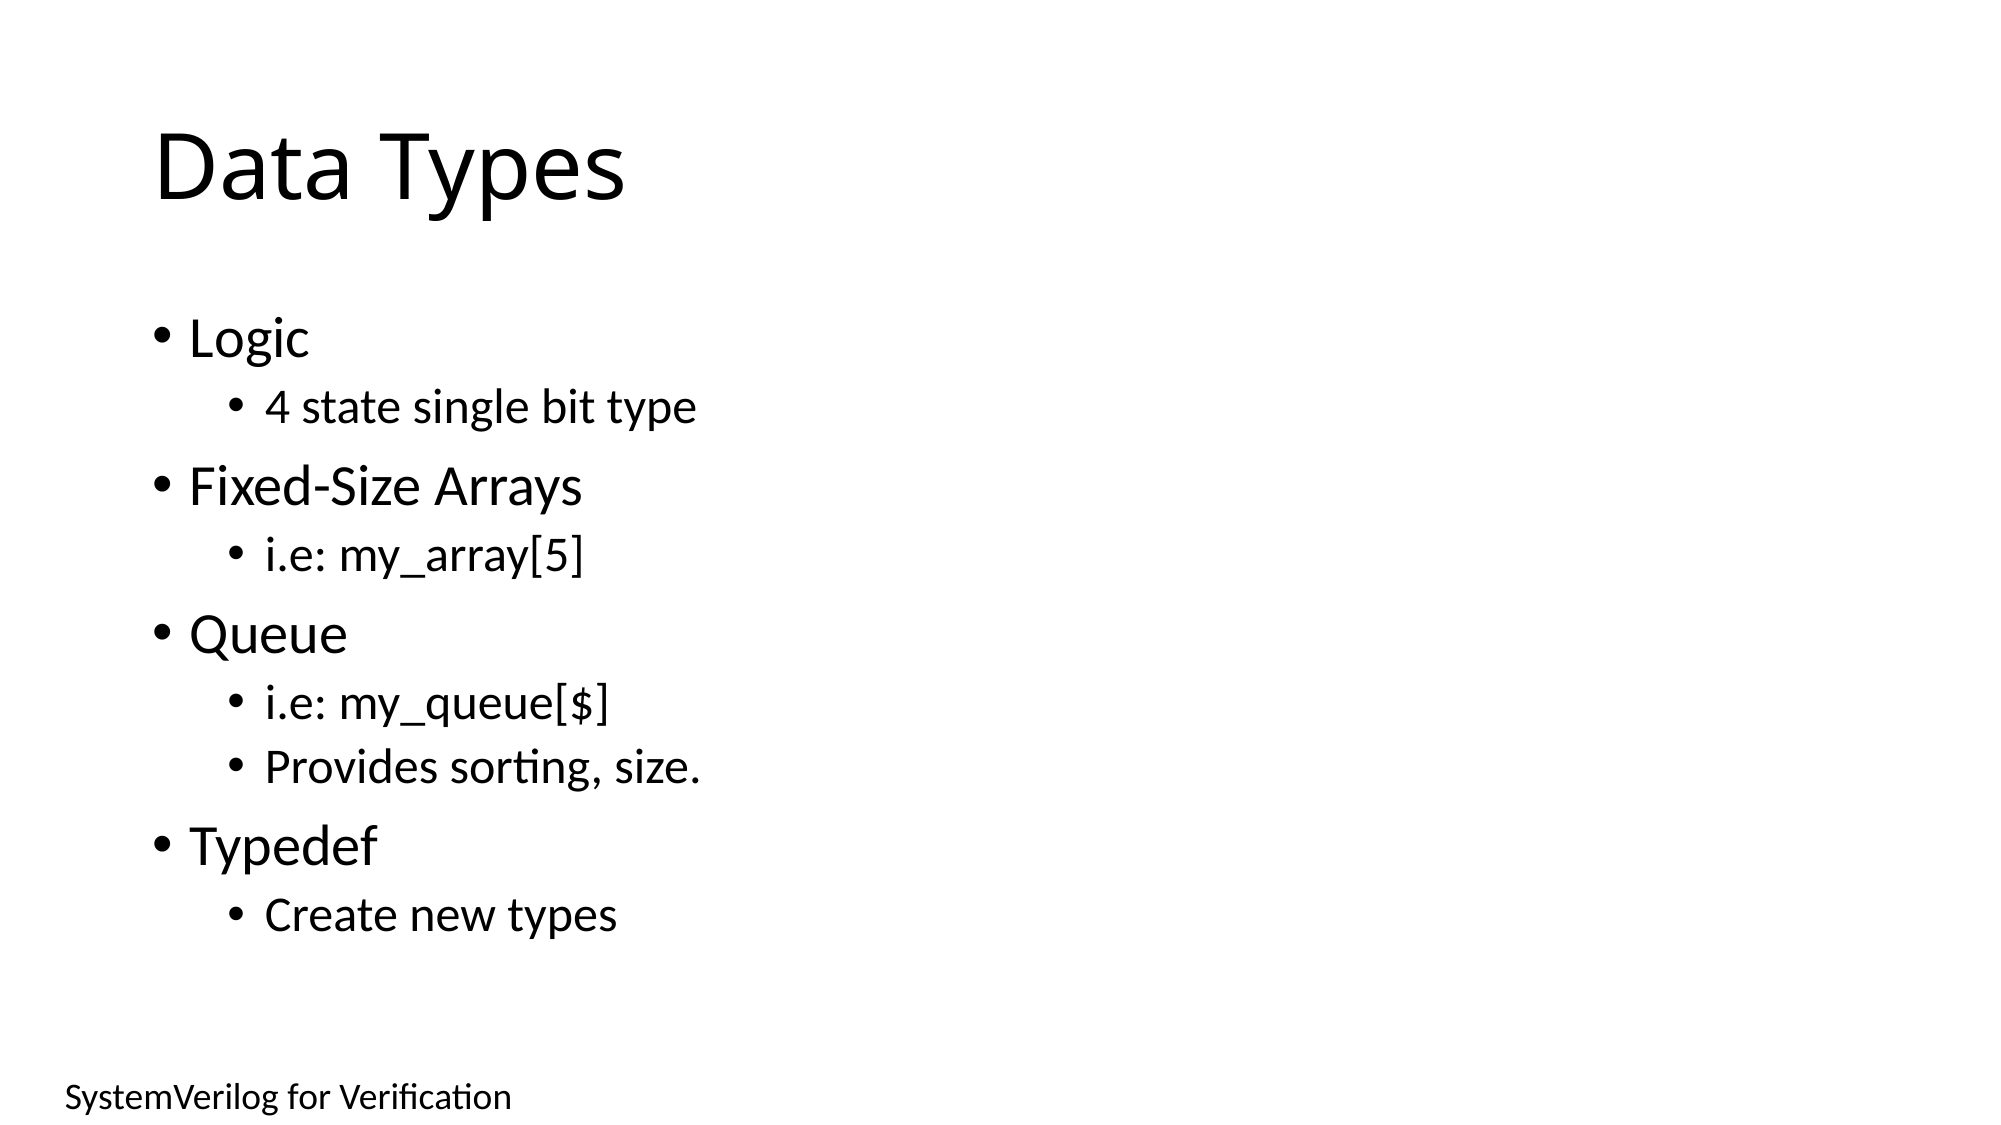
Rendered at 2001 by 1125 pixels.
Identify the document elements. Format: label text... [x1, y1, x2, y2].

title Data Types [137, 61, 1863, 279]
text_box SystemVerilog for Verification [50, 1064, 1050, 1125]
list Logic 4 state single bit type Fixed-Size Arrays i.e: my_array[5] Queue i.e: my_queue[$] Provides sorting, size. Typedef Create new types [137, 299, 1368, 1014]
